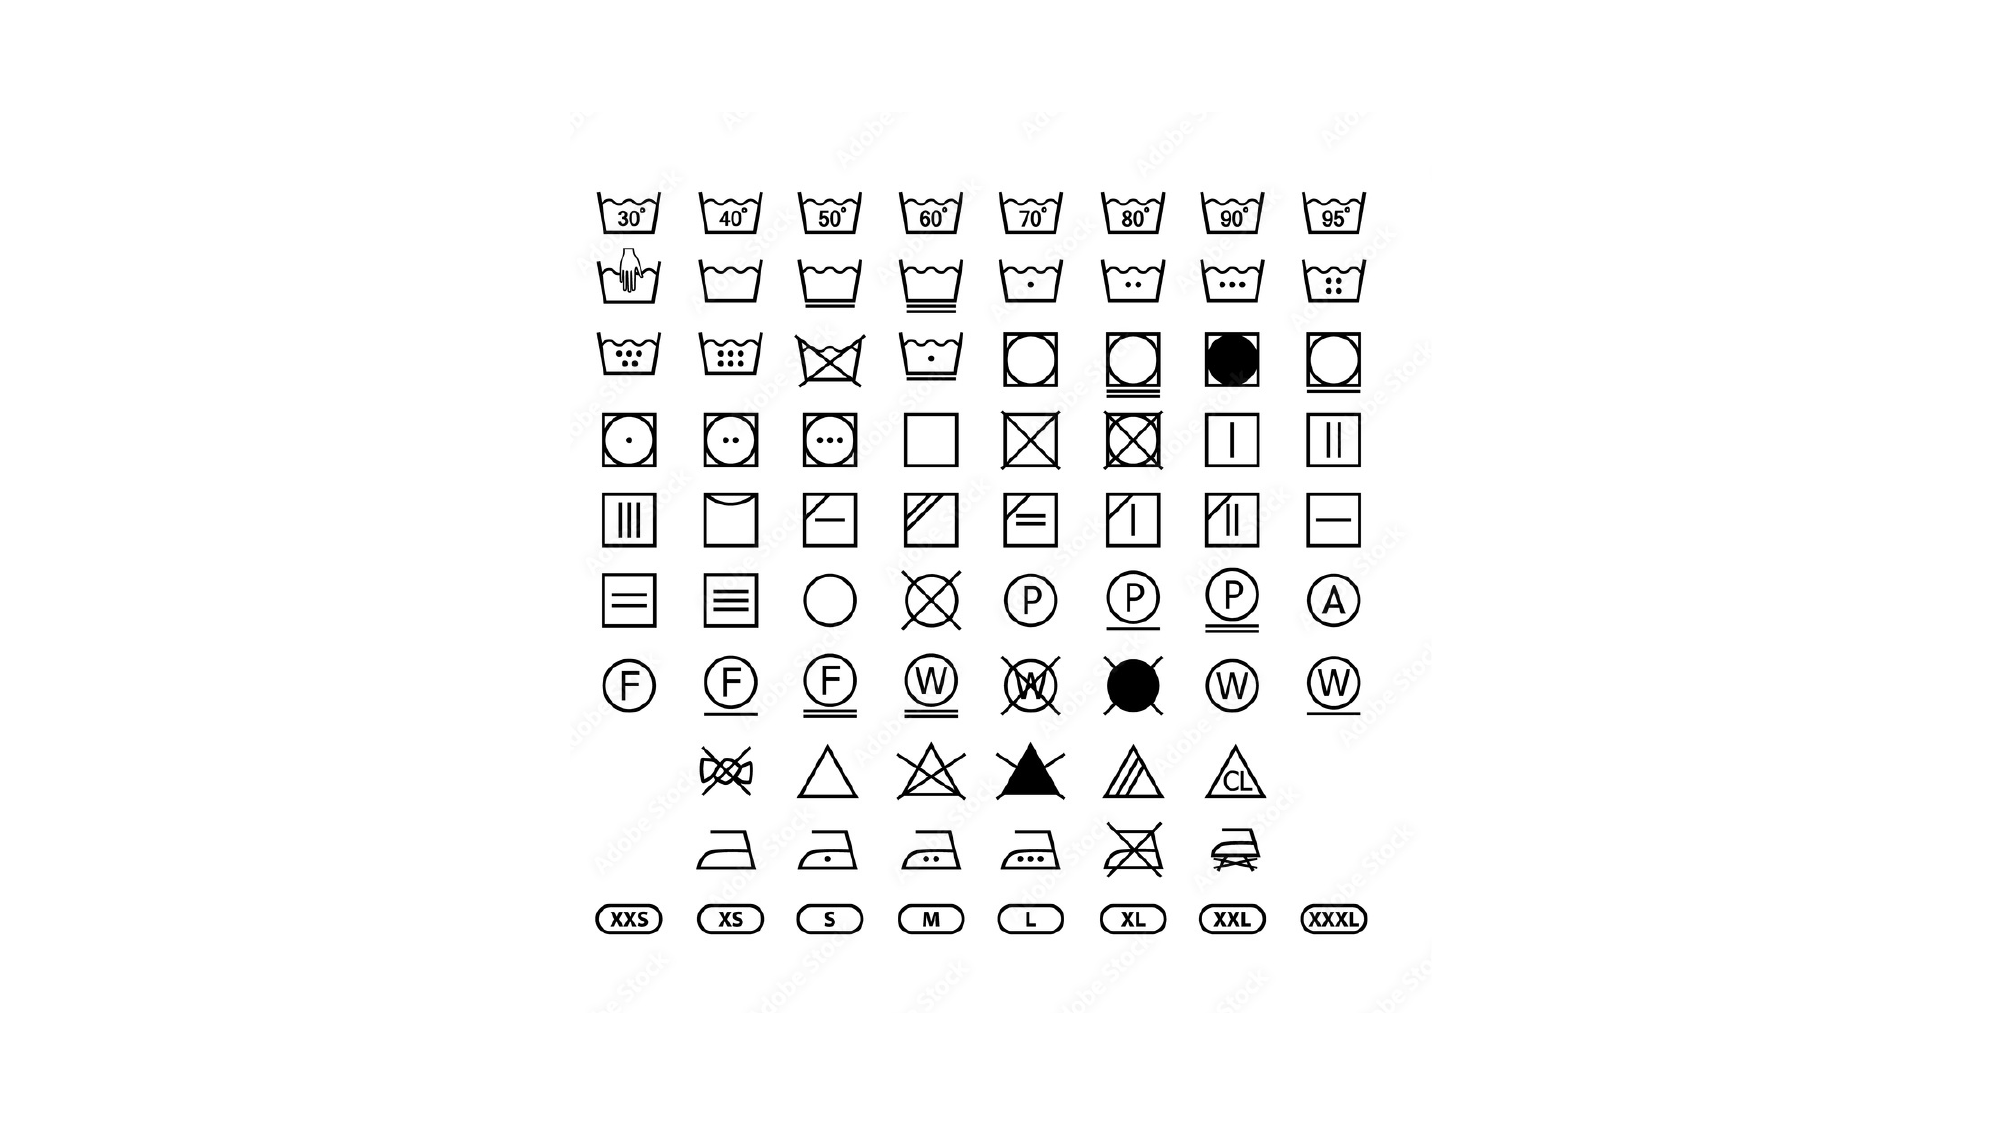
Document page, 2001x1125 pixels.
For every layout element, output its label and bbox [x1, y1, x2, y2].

picture [570, 112, 1432, 1013]
